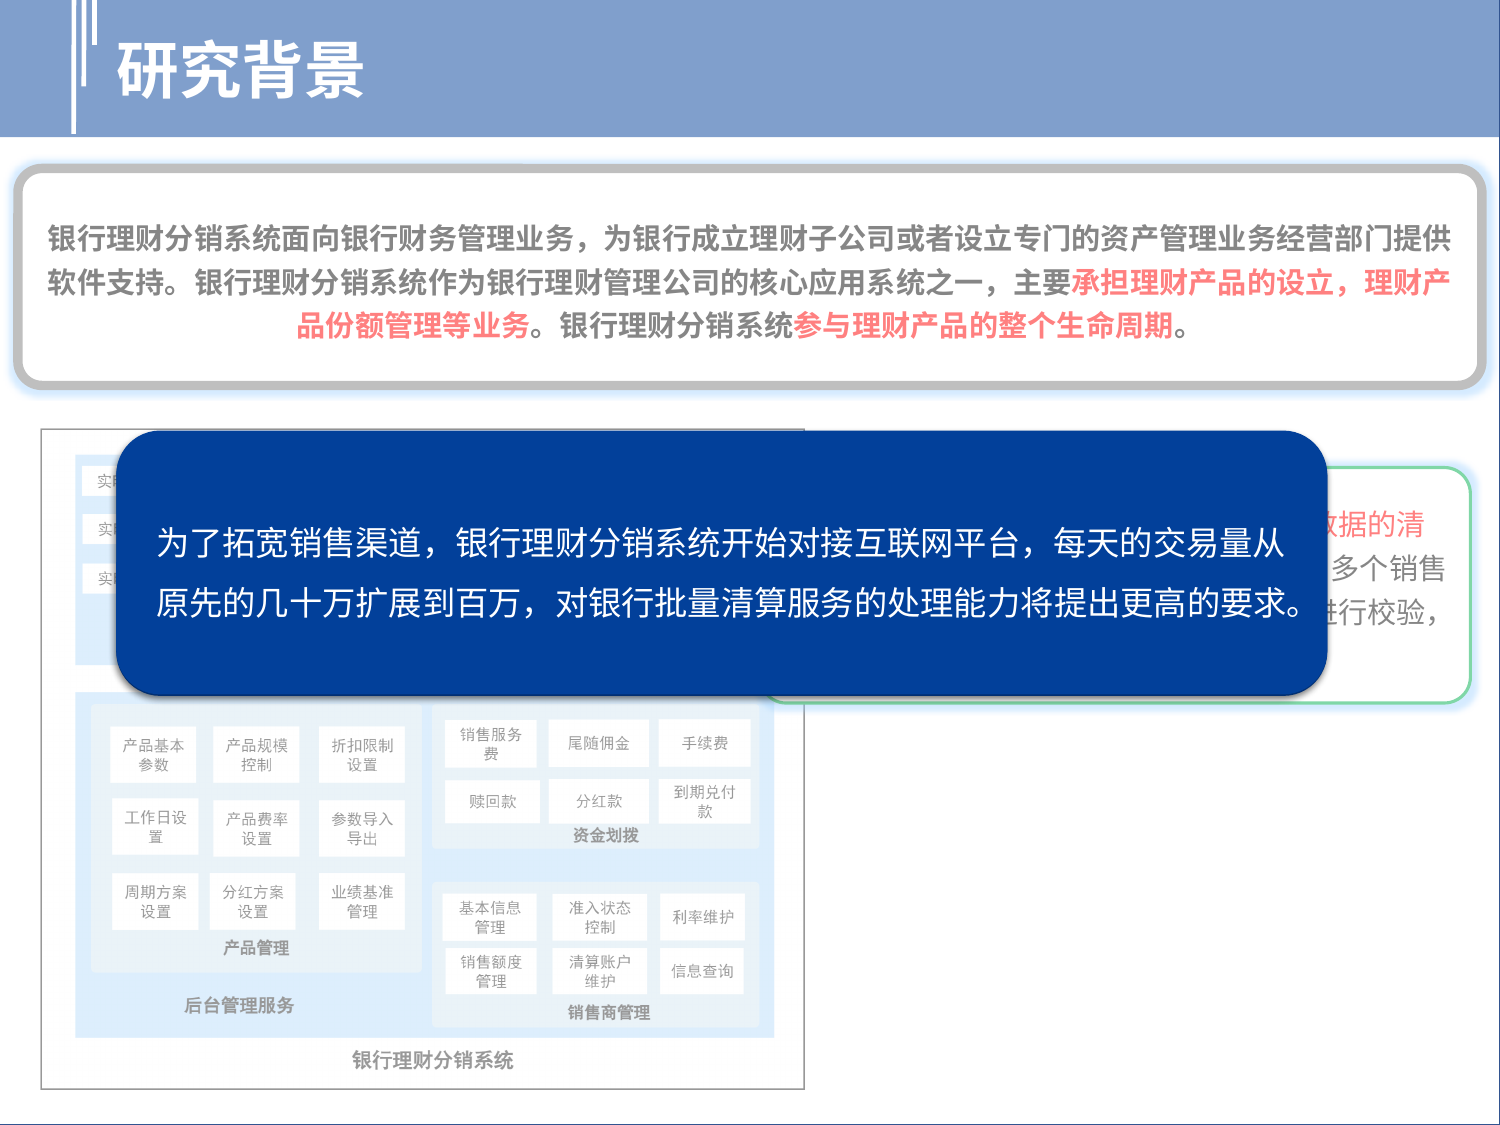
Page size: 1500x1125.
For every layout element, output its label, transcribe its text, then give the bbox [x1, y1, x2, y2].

text_box 为了拓宽销售渠道，银行理财分销系统开始对接互联网平台，每天的交易量从原先的几十万扩展到百万，对银行批量清算服务的处理能力将提出更高的要求。 [827, 429, 1329, 696]
picture [17, 406, 827, 1112]
text_box [0, 0, 1500, 1125]
